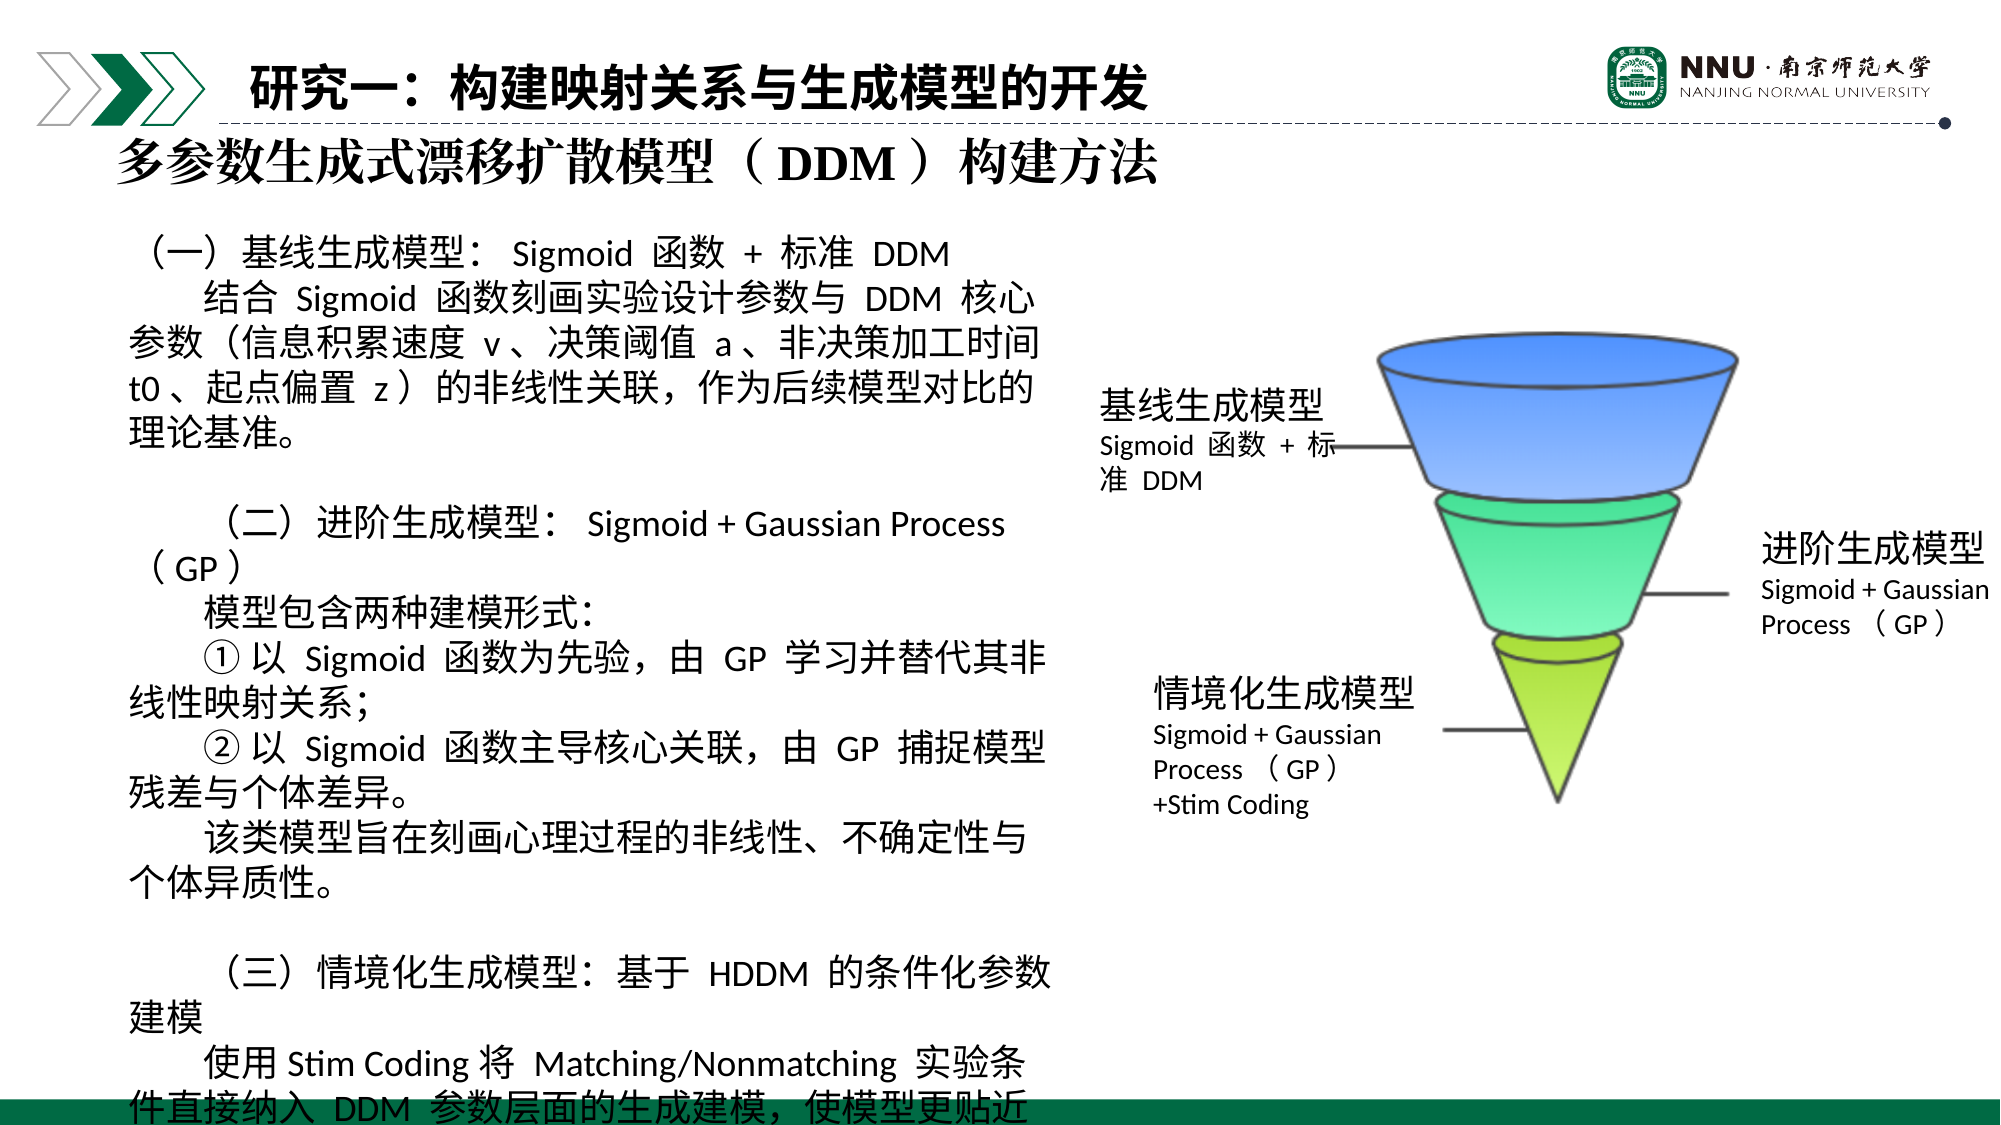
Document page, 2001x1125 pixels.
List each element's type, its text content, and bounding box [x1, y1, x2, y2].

text_box 进阶生成模型Sigmoid + Gaussian Process（GP） [1808, 517, 2000, 662]
text_box 多参数生成式漂移扩散模型（DDM）构建方法 [100, 123, 1818, 230]
text_box 研究一：构建映射关系与生成模型的开发 [234, 49, 1165, 122]
text_box 基线生成模型Sigmoid 函数 + 标准 DDM [1084, 374, 1285, 518]
text_box [1074, 1098, 2000, 1125]
text_box [90, 53, 153, 126]
text_box （一）基线生成模型：Sigmoid 函数 + 标准 DDM 结合 Sigmoid 函数刻画实验设计参数与 DDM 核心参数（信息积累速度 v、决策阈值 a、非决策加工时间 t0​、起点偏置 z）的非线性关联，作为后续模型对比的理论基准。 （二）进阶生成模型：Sigmoid + Gaussian Process（GP） 模型包含两种建模形式： ①以 Sigmoid 函数为先验，由 GP 学习并替代其非线性映射关系； ②以 Sigmoid 函数主导核心关联，由 GP 捕捉模型残差与个体差异。 该类模型旨在刻画心理过程的非线性、不确定性与个体异质性。 （三）情境化生成模型：基于 HDDM 的条件化参数建模 使用Stim Coding将 Matching/Nonmatching 实验条件直接纳入 DDM 参数层面的生成建模，使模型更贴近真实实验情境，提升对 SPE 效应心理机制的解释力。 [113, 221, 1074, 1125]
text_box 情境化生成模型Sigmoid + Gaussian Process（GP）+Stim Coding [1138, 662, 1285, 811]
text_box [38, 53, 101, 125]
text_box [142, 53, 205, 123]
picture [1285, 251, 1808, 981]
text_box [0, 1098, 113, 1125]
picture [1583, 0, 1960, 215]
